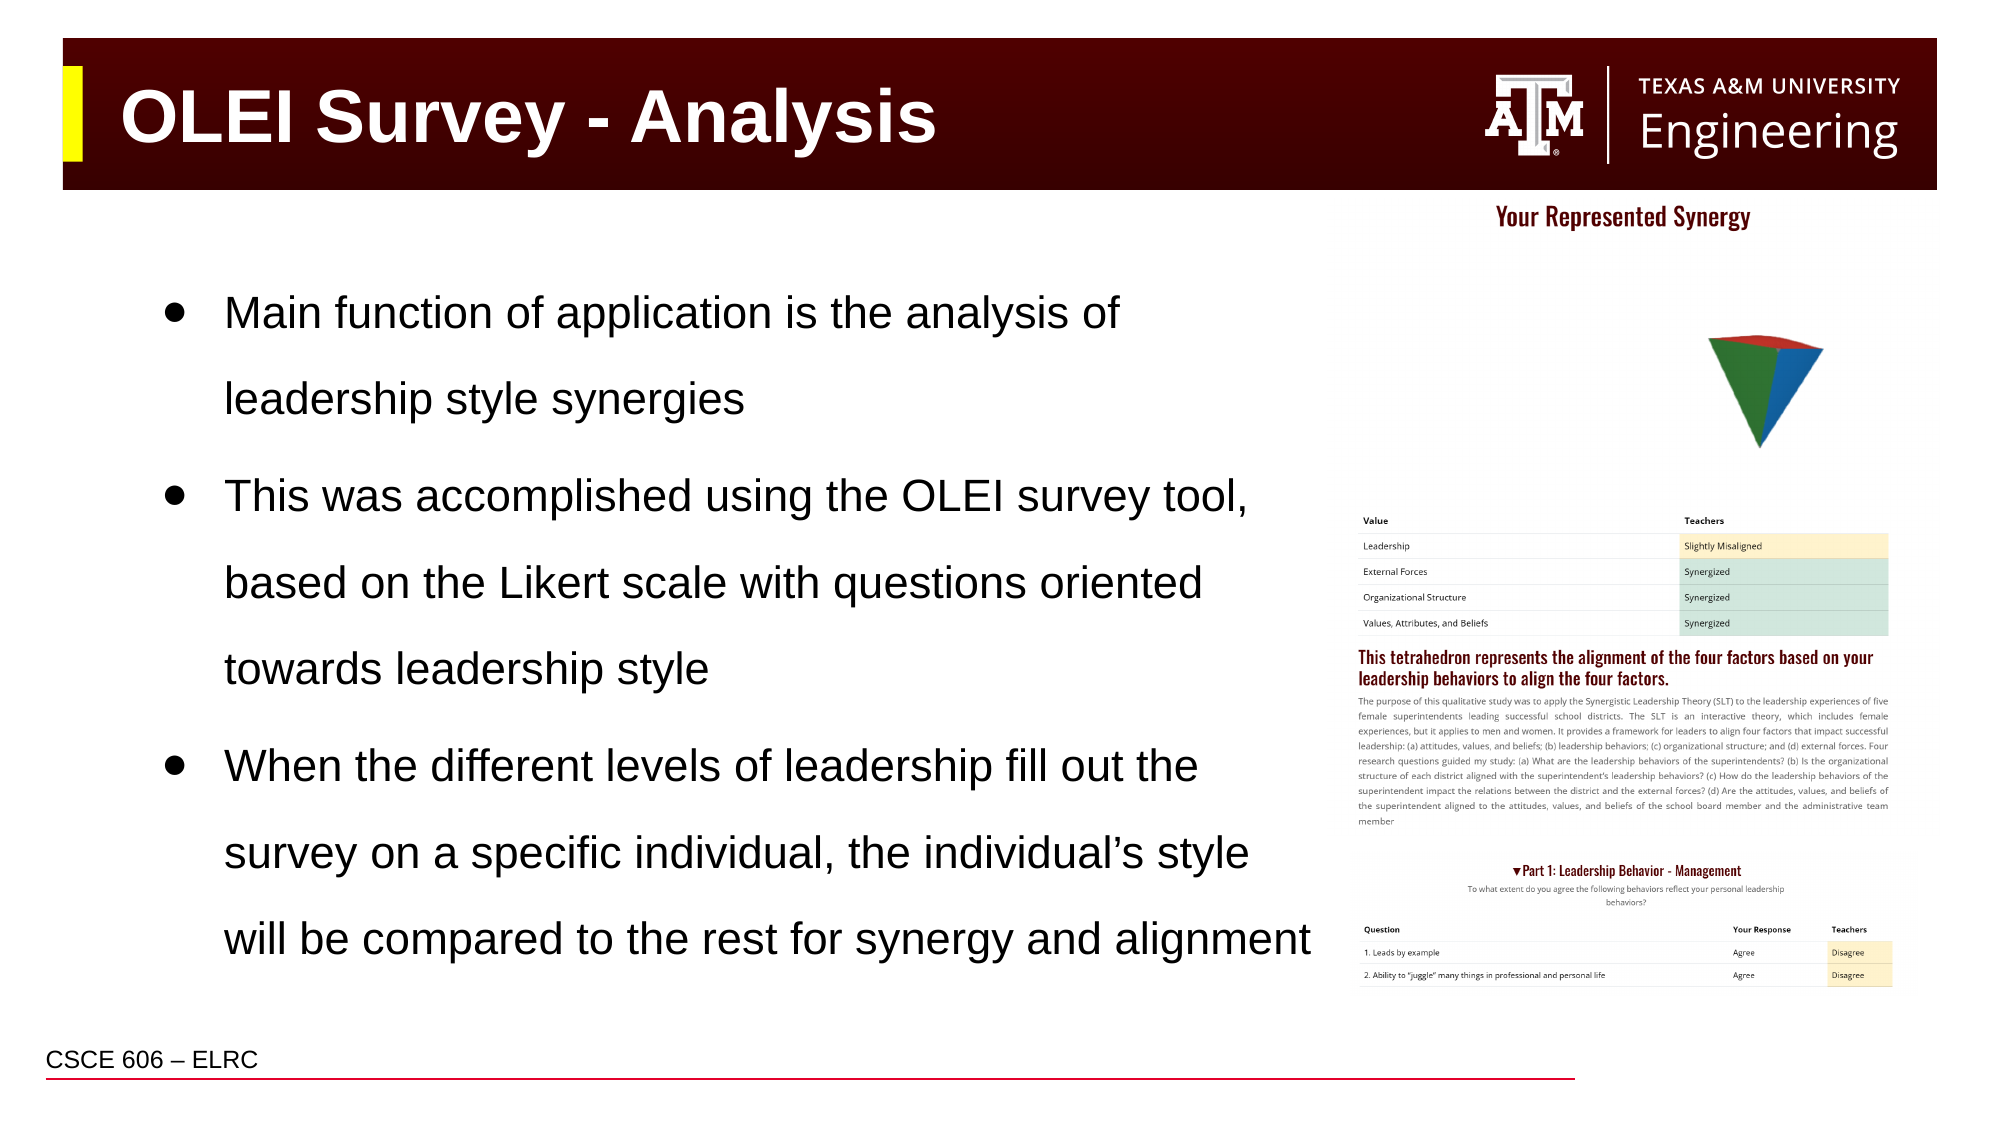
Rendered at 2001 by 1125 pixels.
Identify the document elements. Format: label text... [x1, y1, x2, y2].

picture [1327, 198, 1940, 836]
picture [1349, 850, 1918, 996]
picture [1485, 66, 1900, 164]
list Main function of application is the analysis of leadership style synergies This was accomplished using the OLEI survey tool, based on the Likert scale with questions oriented towards leadership style When the different levels of leadership fill out the survey on a specific individual, the individual’s style will be compared to the rest for synergy and alignment [99, 242, 1338, 1005]
title OLEI Survey - Analysis [105, 37, 1367, 189]
